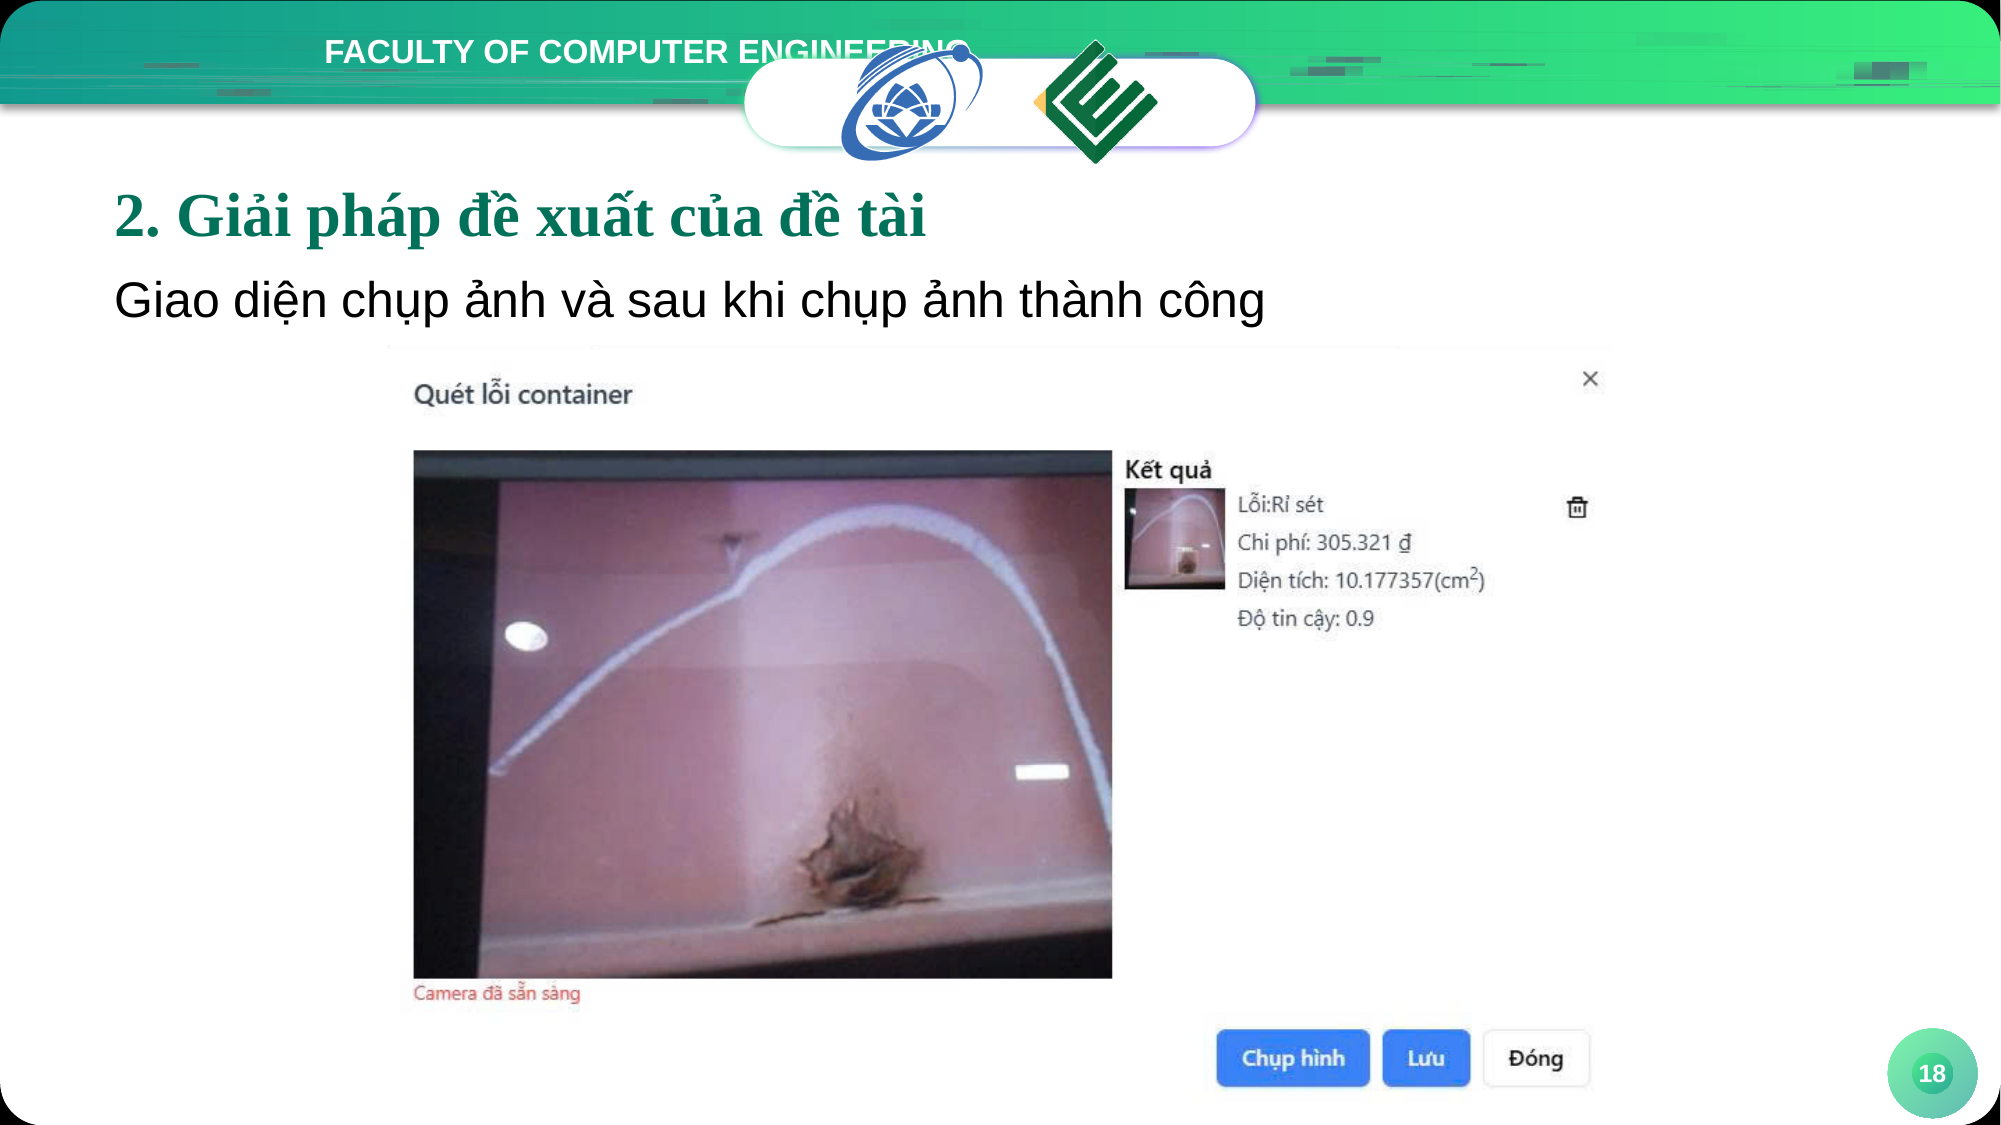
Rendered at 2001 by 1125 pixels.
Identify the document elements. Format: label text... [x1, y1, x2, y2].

picture [766, 46, 773, 61]
text_box Giao diện chụp ảnh và sau khi chụp ảnh thành công [99, 241, 1287, 335]
picture [0, 1, 2000, 147]
title 2. Giải pháp đề xuất của đề tài [99, 147, 1901, 286]
picture [825, 46, 830, 54]
picture [387, 345, 1613, 1104]
slide_number 18 [1707, 1042, 2000, 1103]
